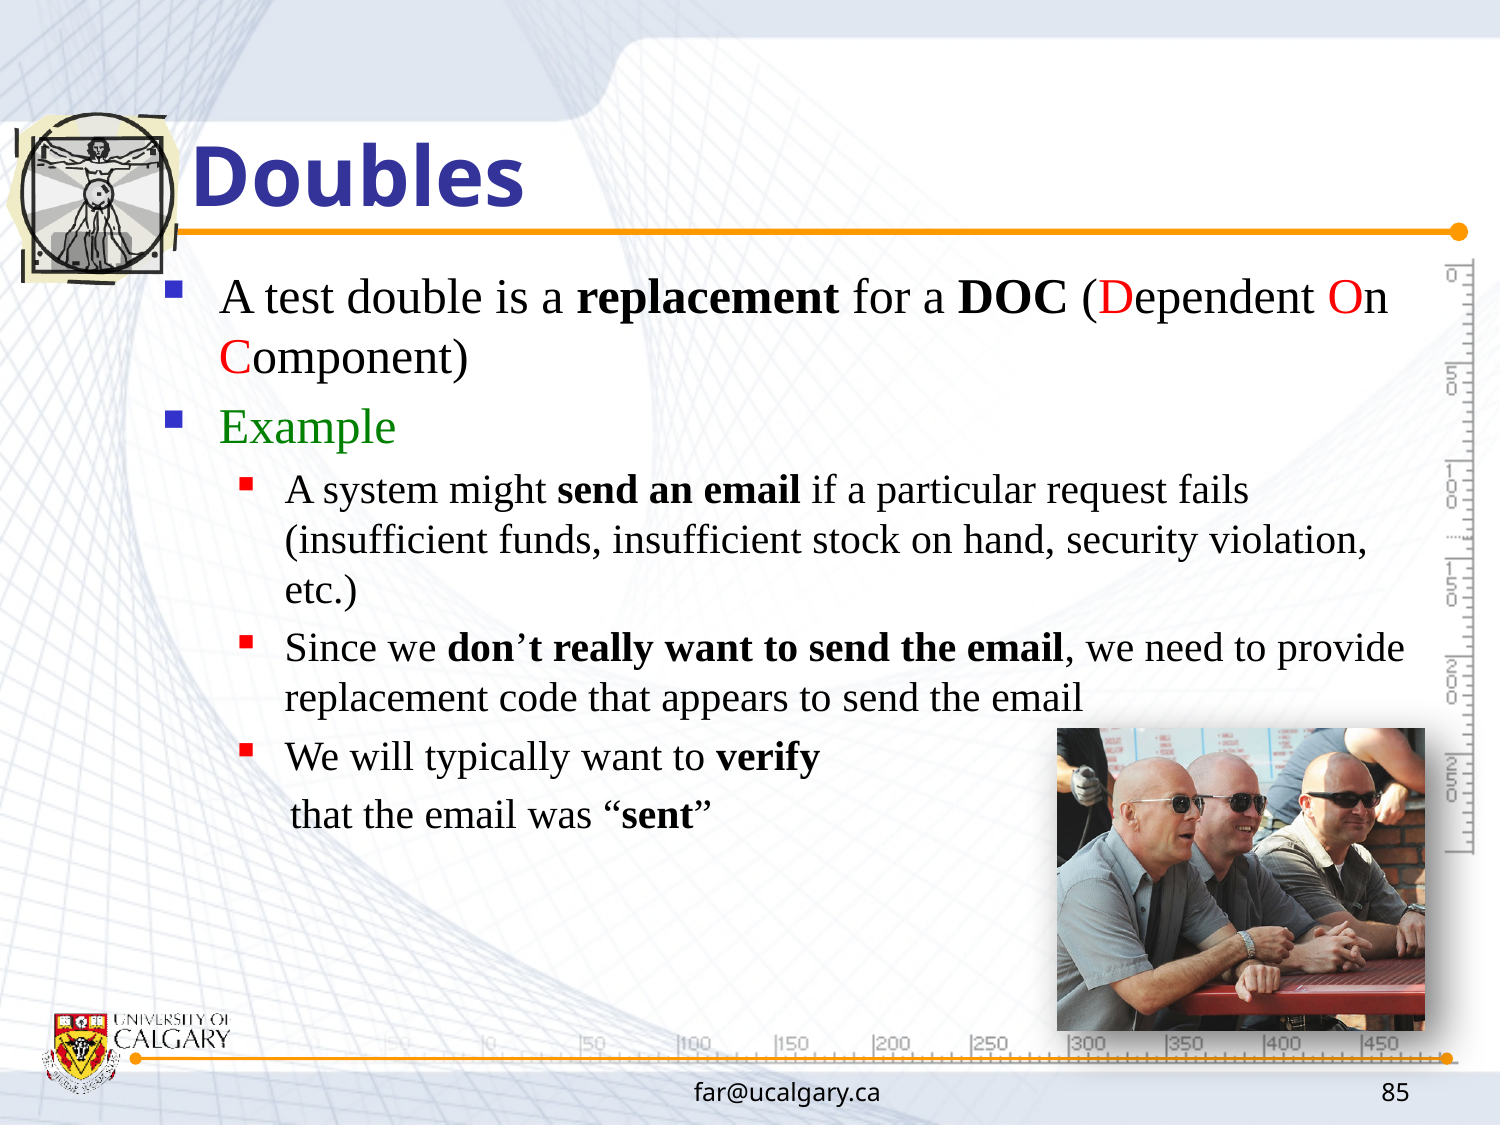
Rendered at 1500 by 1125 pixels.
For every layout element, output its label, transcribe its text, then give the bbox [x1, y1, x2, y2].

picture [0, 0, 1500, 1125]
slide_number 85 [1112, 1078, 1426, 1118]
list A test double is a replacement for a DOC (Dependent On Component) Example A system might send an email if a particular request fails (insufficient funds, insufficient stock on hand, security violation, etc.) Since we don’t really want to send the email, we need to provide replacement code that appears to send the email We will typically want to verify that the email was “sent” [147, 255, 1426, 1000]
title Doubles [174, 42, 1468, 231]
footer far@ucalgary.ca [549, 1051, 1026, 1118]
